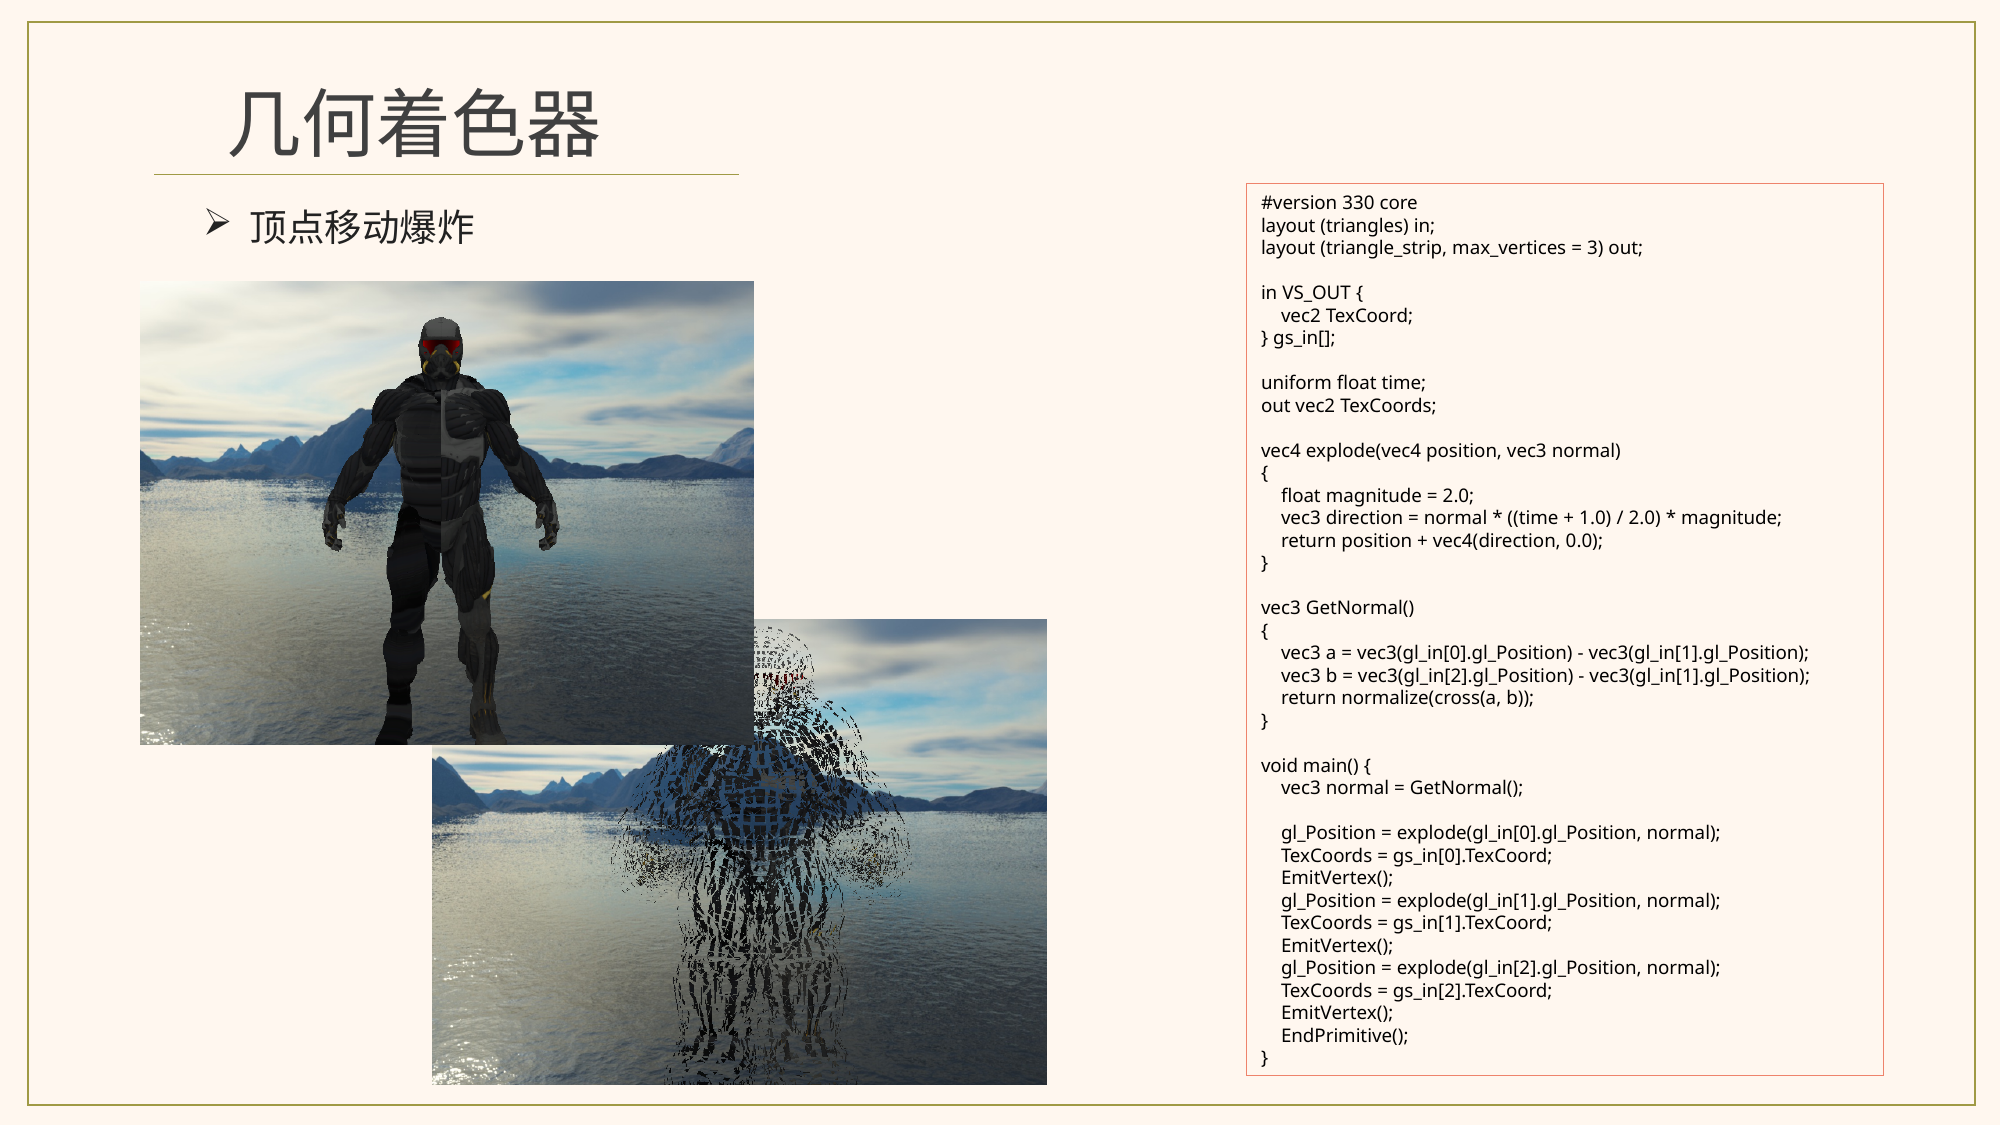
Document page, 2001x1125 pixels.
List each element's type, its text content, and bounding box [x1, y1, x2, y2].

picture [140, 281, 1047, 1085]
text_box 几何着色器 [211, 68, 617, 174]
text_box #version 330 core layout (triangles) in; layout (triangle_strip, max_vertices = 3) out; in VS_OUT { vec2 TexCoord; } gs_in[]; uniform float time; out vec2 TexCoords; vec4 explode(vec4 position, vec3 normal) { float magnitude = 2.0; vec3 direction = normal * ((time + 1.0) / 2.0) * magnitude; return position + vec4(direction, 0.0); } vec3 GetNormal() { vec3 a = vec3(gl_in[0].gl_Position) - vec3(gl_in[1].gl_Position); vec3 b = vec3(gl_in[2].gl_Position) - vec3(gl_in[1].gl_Position); return normalize(cross(a, b)); } void main() { vec3 normal = GetNormal(); gl_Position = explode(gl_in[0].gl_Position, normal); TexCoords = gs_in[0].TexCoord; EmitVertex(); gl_Position = explode(gl_in[1].gl_Position, normal); TexCoords = gs_in[1].TexCoord; EmitVertex(); gl_Position = explode(gl_in[2].gl_Position, normal); TexCoords = gs_in[2].TexCoord; EmitVertex(); EndPrimitive(); } [1246, 183, 1884, 1076]
text_box [27, 21, 1976, 1106]
text_box 顶点移动爆炸 [188, 197, 490, 257]
